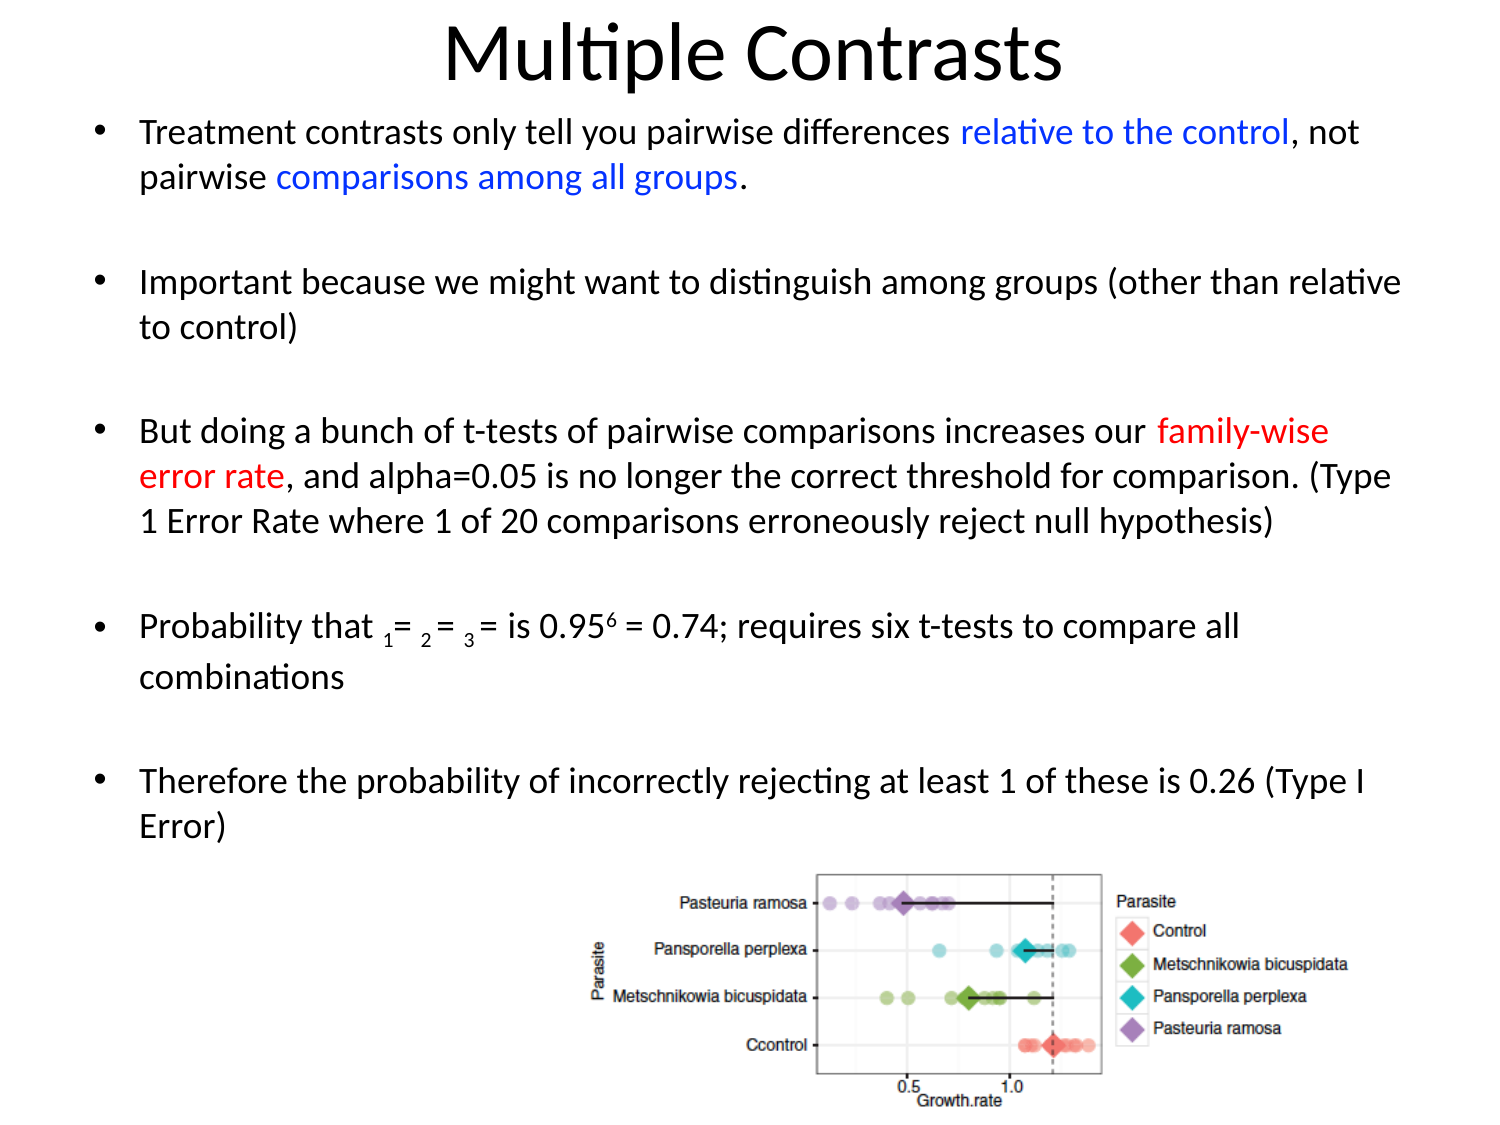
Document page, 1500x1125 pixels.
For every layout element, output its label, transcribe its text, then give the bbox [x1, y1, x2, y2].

picture [587, 870, 1359, 1115]
title Multiple Contrasts [78, 0, 1429, 125]
